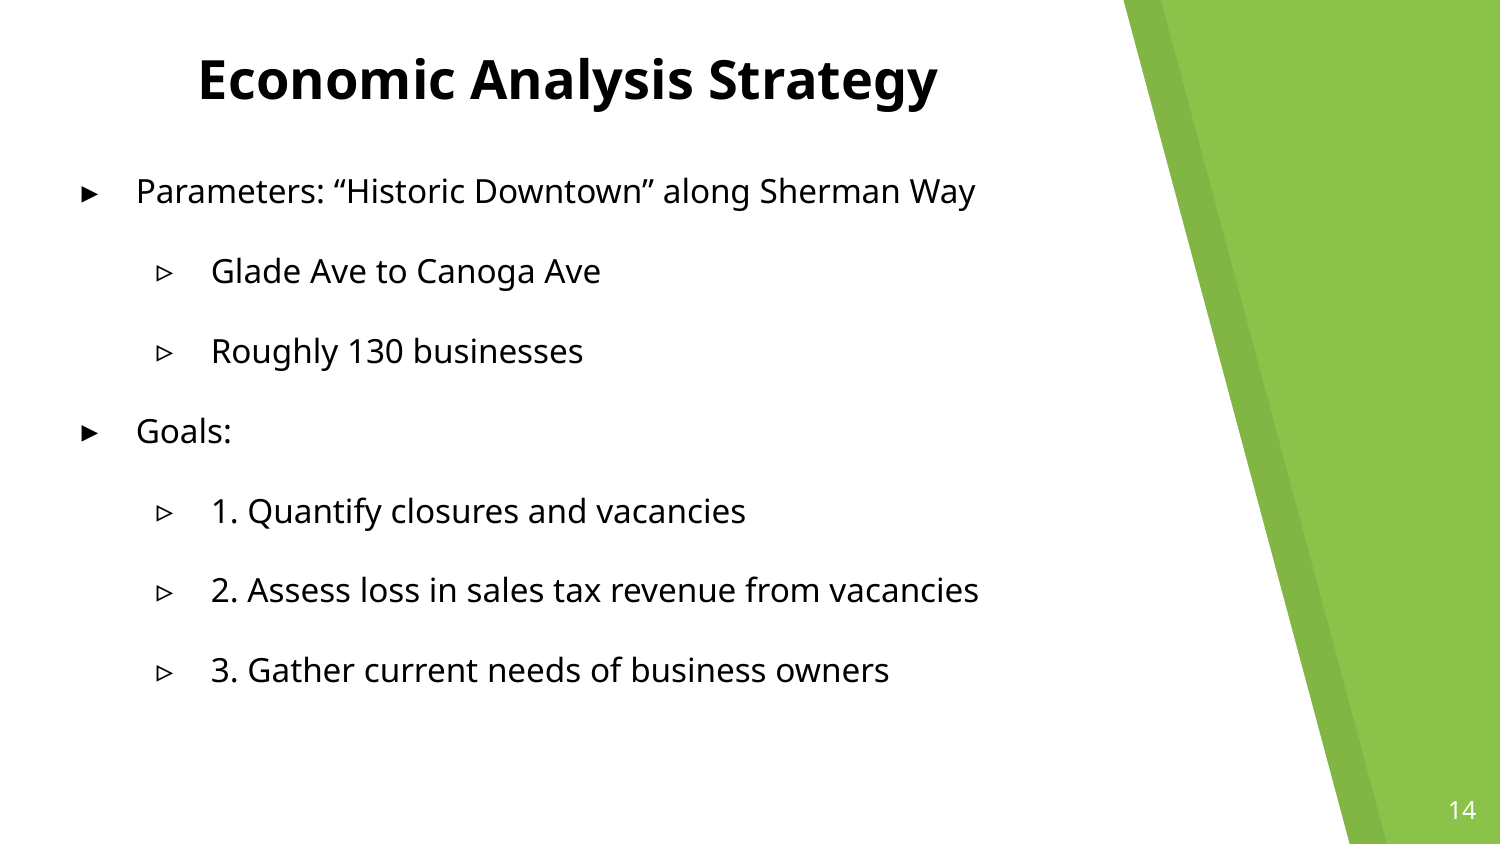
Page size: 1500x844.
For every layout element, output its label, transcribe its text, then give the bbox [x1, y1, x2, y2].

title Economic Analysis Strategy [37, 16, 1100, 126]
text_box Parameters: “Historic Downtown” along Sherman Way Glade Ave to Canoga Ave Roughly 130 businesses Goals: 1. Quantify closures and vacancies 2. Assess loss in sales tax revenue from vacancies 3. Gather current needs of business owners [45, 115, 1199, 812]
slide_number 14 [1401, 779, 1492, 844]
